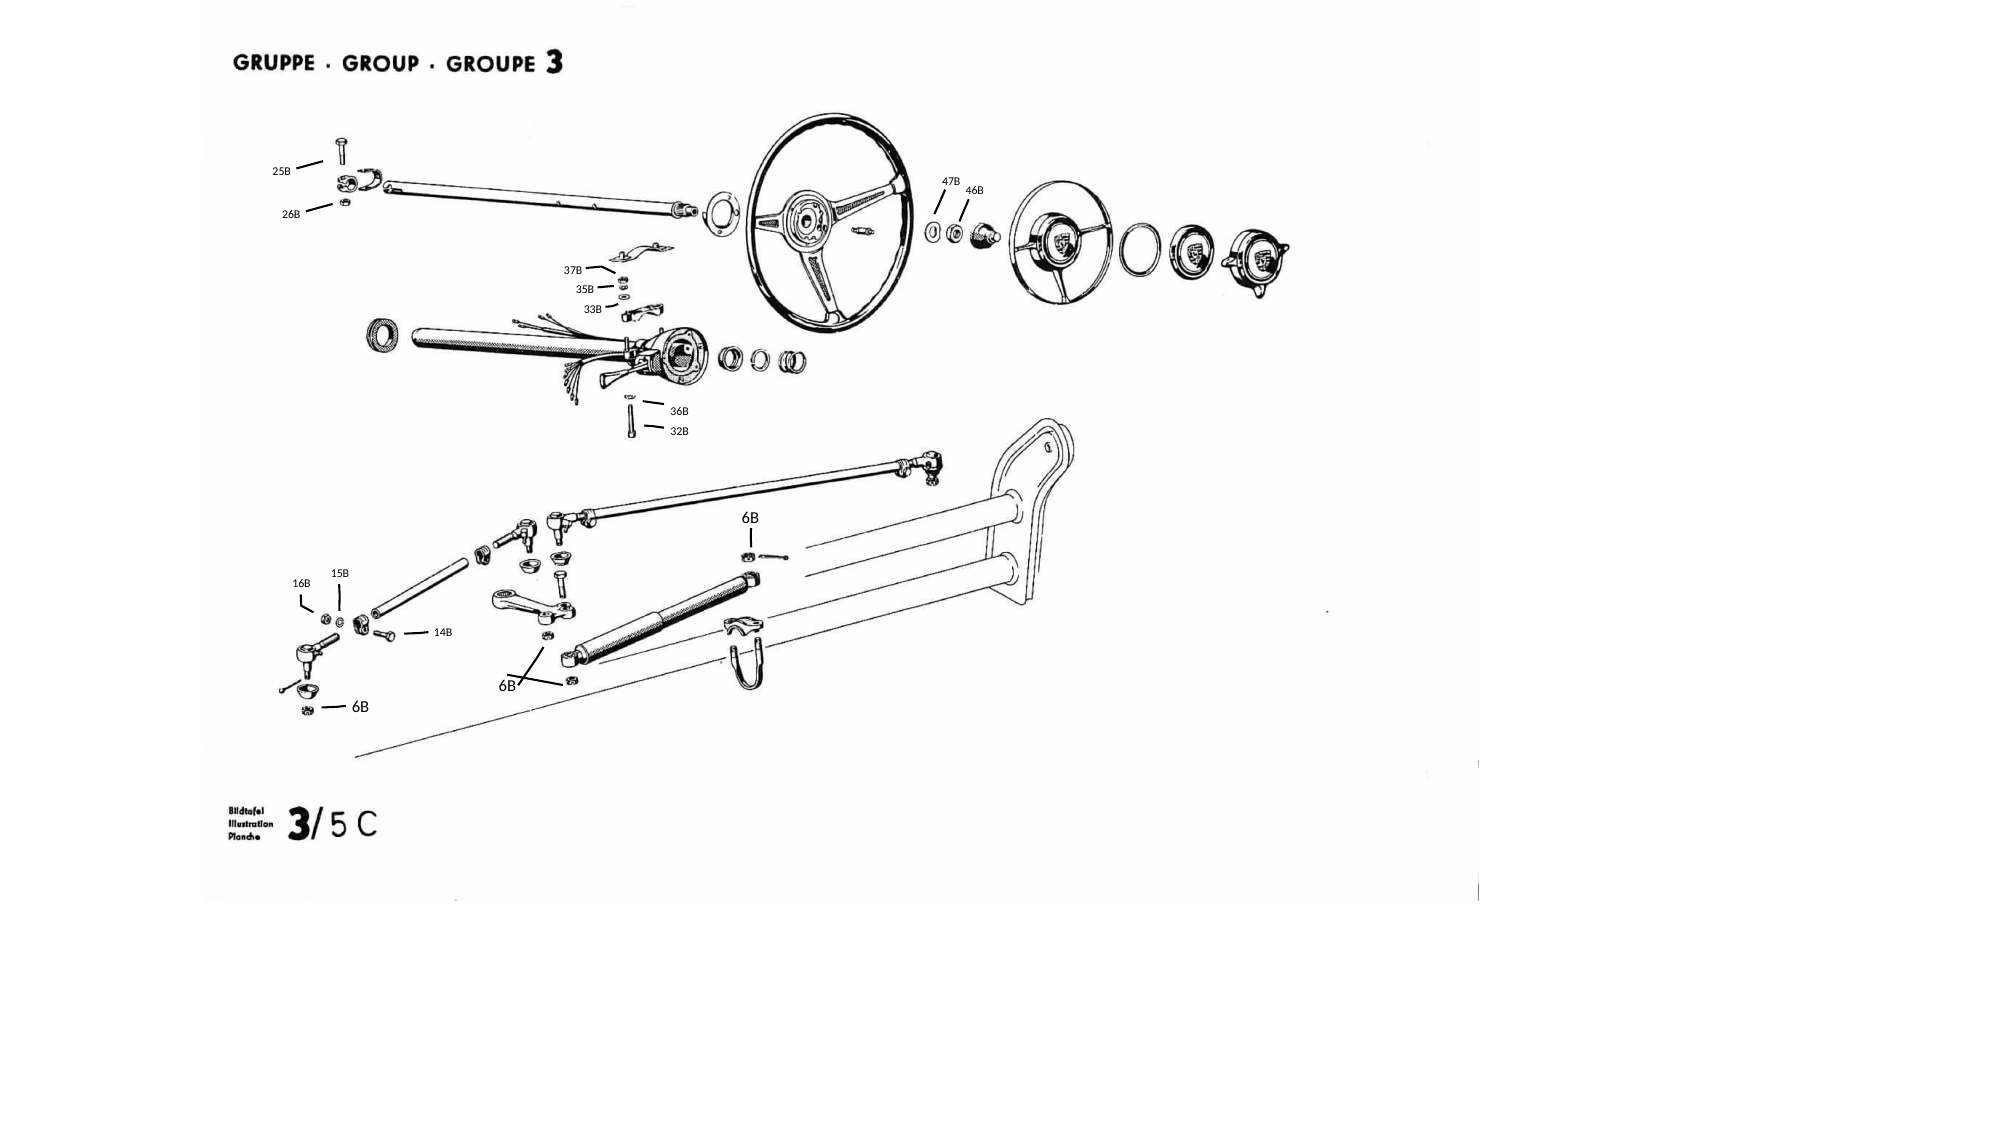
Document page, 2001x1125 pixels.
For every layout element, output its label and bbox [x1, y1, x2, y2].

picture [203, 0, 1479, 901]
